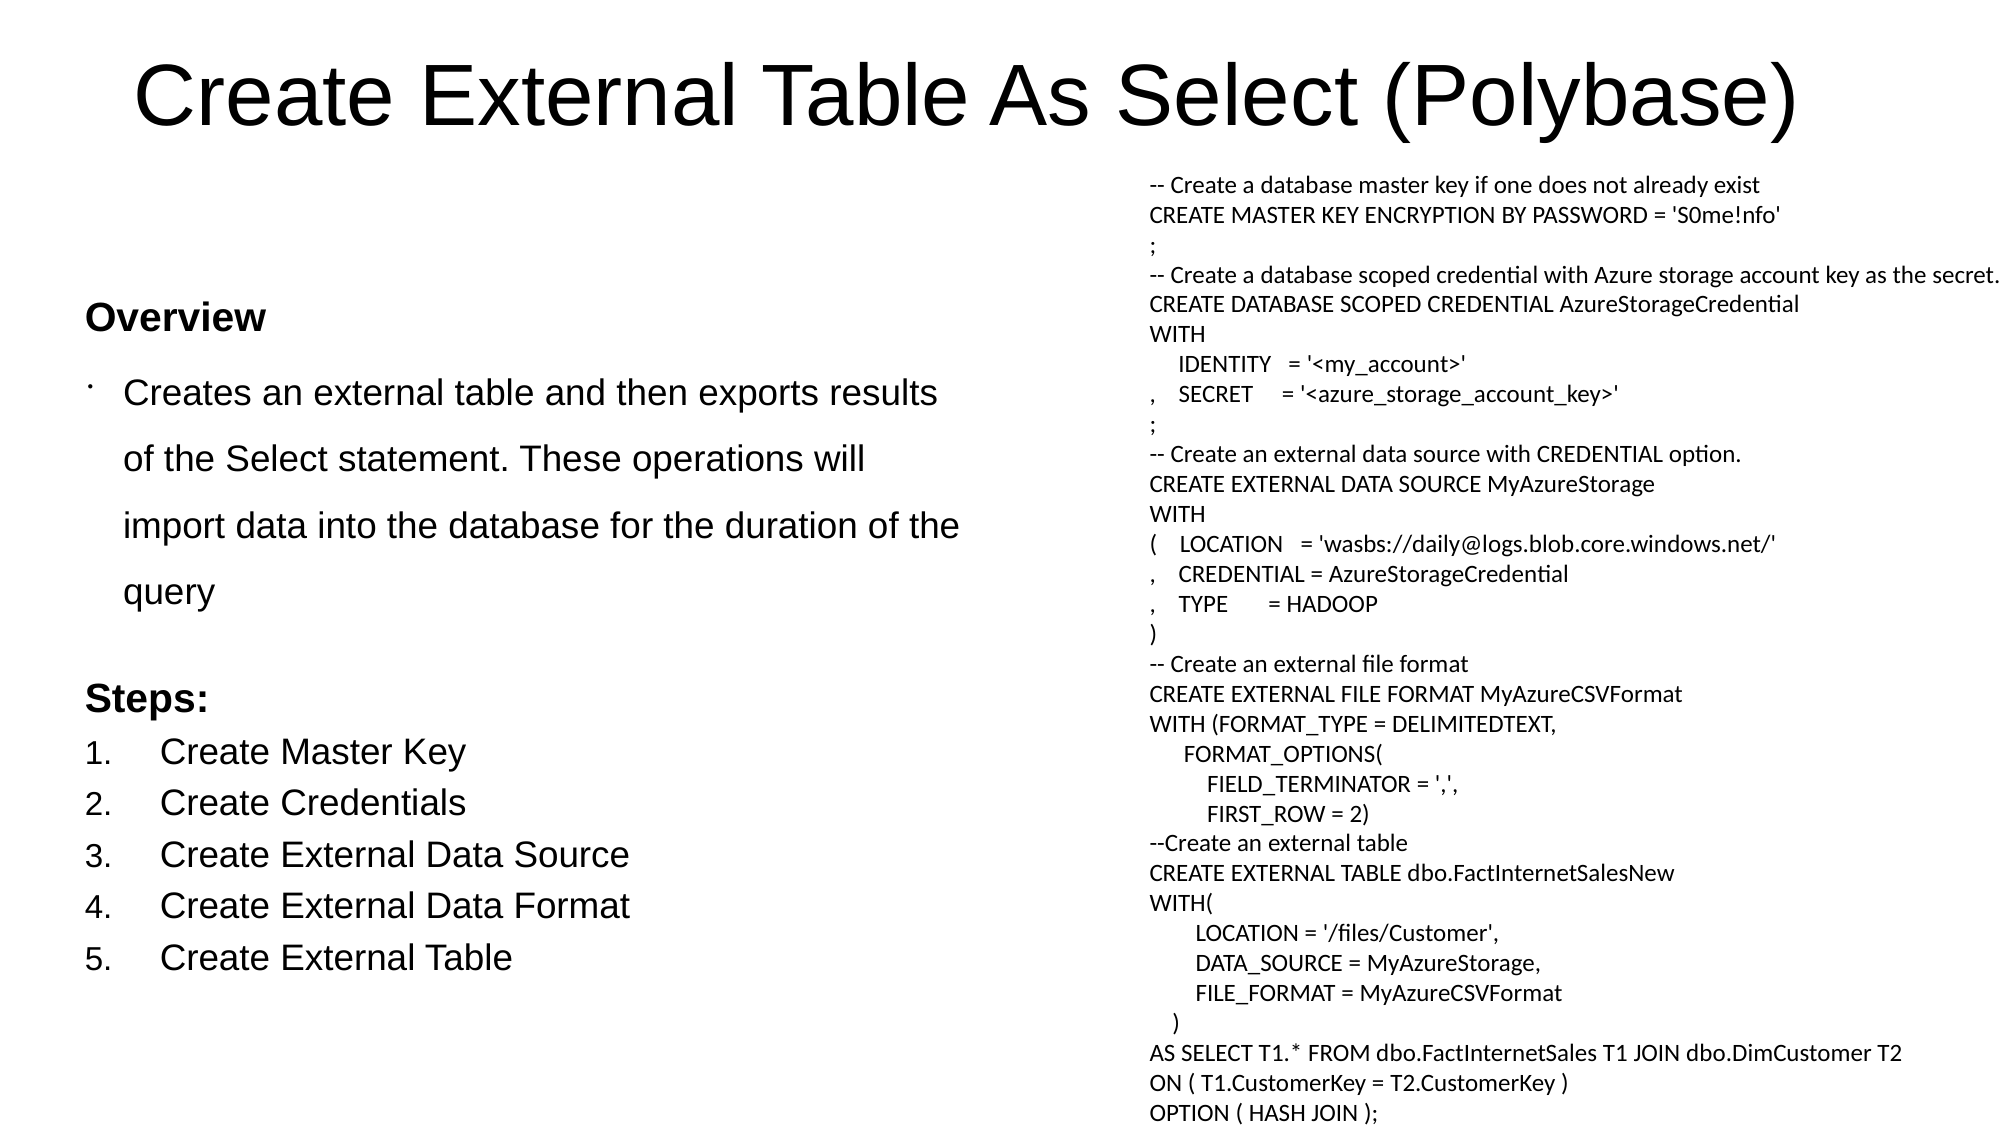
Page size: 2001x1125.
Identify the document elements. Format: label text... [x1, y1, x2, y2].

title Create External Table As Select (Polybase) [118, 0, 1844, 195]
text_box Overview Creates an external table and then exports results of the Select statement. These operations will import data into the database for the duration of the query Steps: Create Master Key Create Credentials Create External Data Source Create External Data Format Create External Table [70, 283, 982, 1115]
text_box -- Create a database master key if one does not already exist CREATE MASTER KEY ENCRYPTION BY PASSWORD = 'S0me!nfo' ; -- Create a database scoped credential with Azure storage account key as the secret. CREATE DATABASE SCOPED CREDENTIAL AzureStorageCredential WITH IDENTITY = '<my_account>' , SECRET = '<azure_storage_account_key>' ; -- Create an external data source with CREDENTIAL option. CREATE EXTERNAL DATA SOURCE MyAzureStorage WITH ( LOCATION = 'wasbs://daily@logs.blob.core.windows.net/' , CREDENTIAL = AzureStorageCredential , TYPE = HADOOP ) -- Create an external file format CREATE EXTERNAL FILE FORMAT MyAzureCSVFormat WITH (FORMAT_TYPE = DELIMITEDTEXT, FORMAT_OPTIONS( FIELD_TERMINATOR = ',', FIRST_ROW = 2) --Create an external table CREATE EXTERNAL TABLE dbo.FactInternetSalesNew WITH( LOCATION = '/files/Customer', DATA_SOURCE = MyAzureStorage, FILE_FORMAT = MyAzureCSVFormat ) AS SELECT T1.* FROM dbo.FactInternetSales T1 JOIN dbo.DimCustomer T2 ON ( T1.CustomerKey = T2.CustomerKey ) OPTION ( HASH JOIN ); [1134, 160, 2000, 1125]
